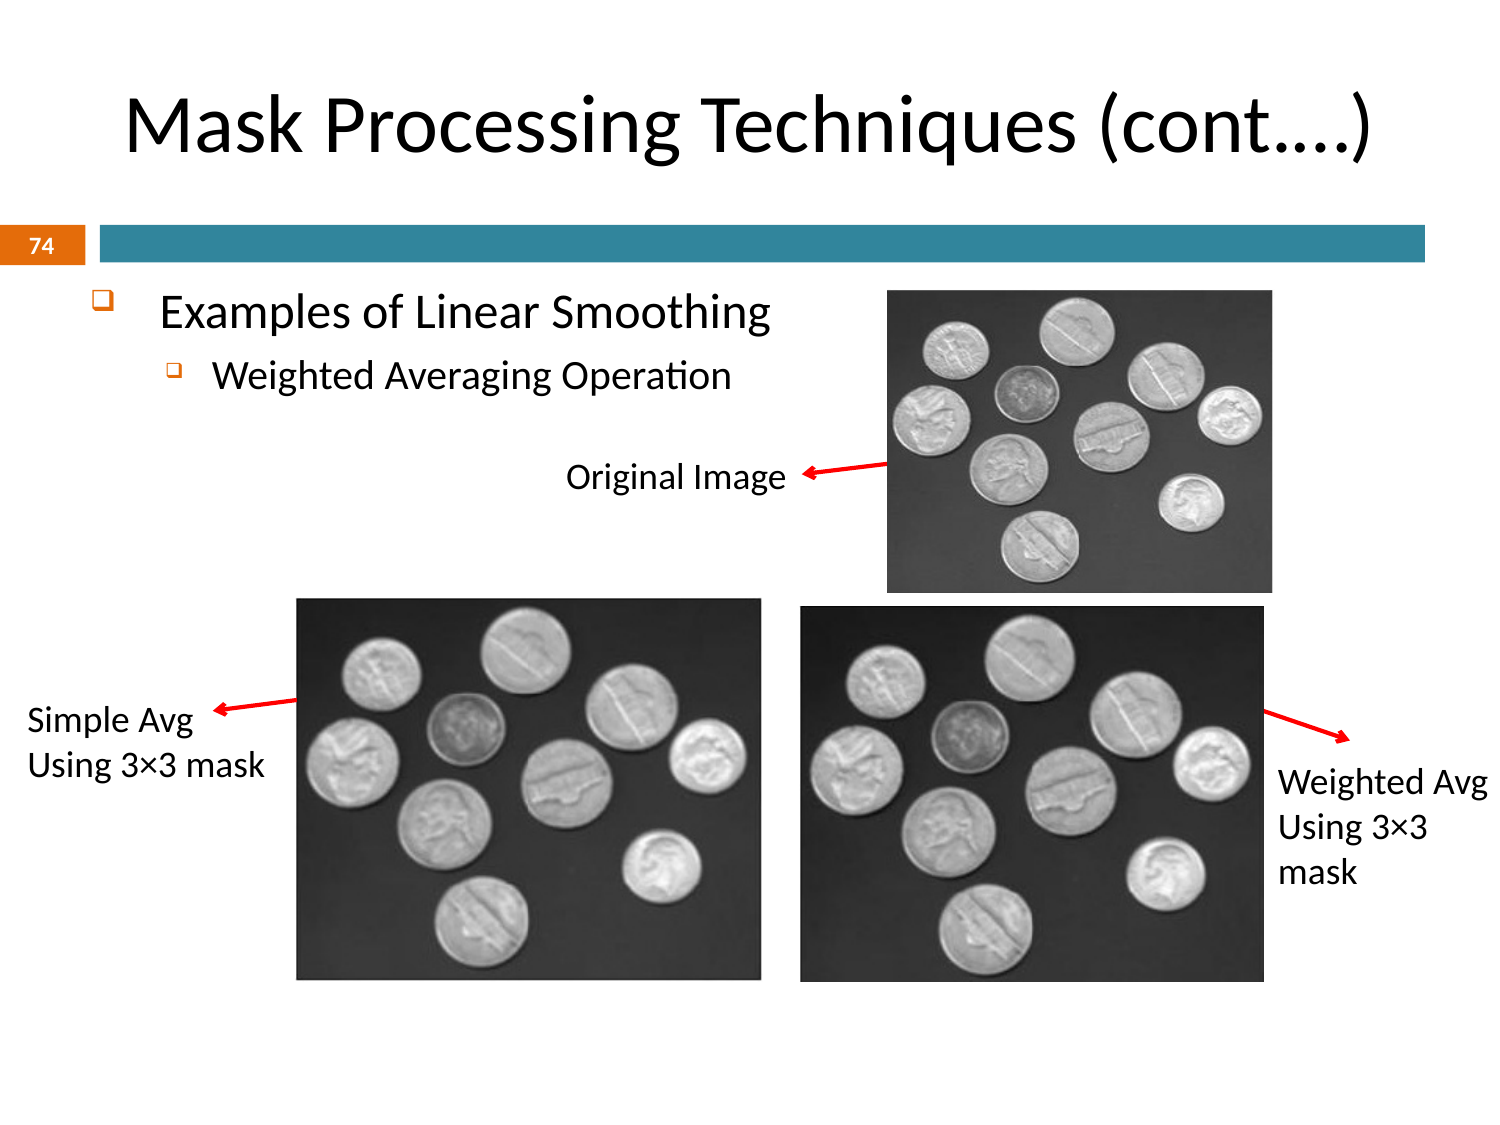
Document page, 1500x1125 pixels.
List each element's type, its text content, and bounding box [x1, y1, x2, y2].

text_box Original Image [551, 444, 802, 505]
picture [798, 606, 1264, 982]
title Mask Processing Techniques (cont.…) [75, 24, 1425, 213]
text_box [212, 699, 298, 711]
picture [295, 597, 763, 982]
text_box Weighted Avg Using 3×3 mask [1269, 749, 1500, 900]
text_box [1269, 710, 1351, 741]
list Examples of Linear Smoothing Weighted Averaging Operation [75, 262, 1425, 1005]
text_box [802, 463, 882, 475]
text_box [98, 223, 1427, 265]
slide_number 74 [0, 224, 86, 266]
picture [887, 288, 1276, 594]
text_box Simple Avg Using 3×3 mask [12, 687, 290, 793]
